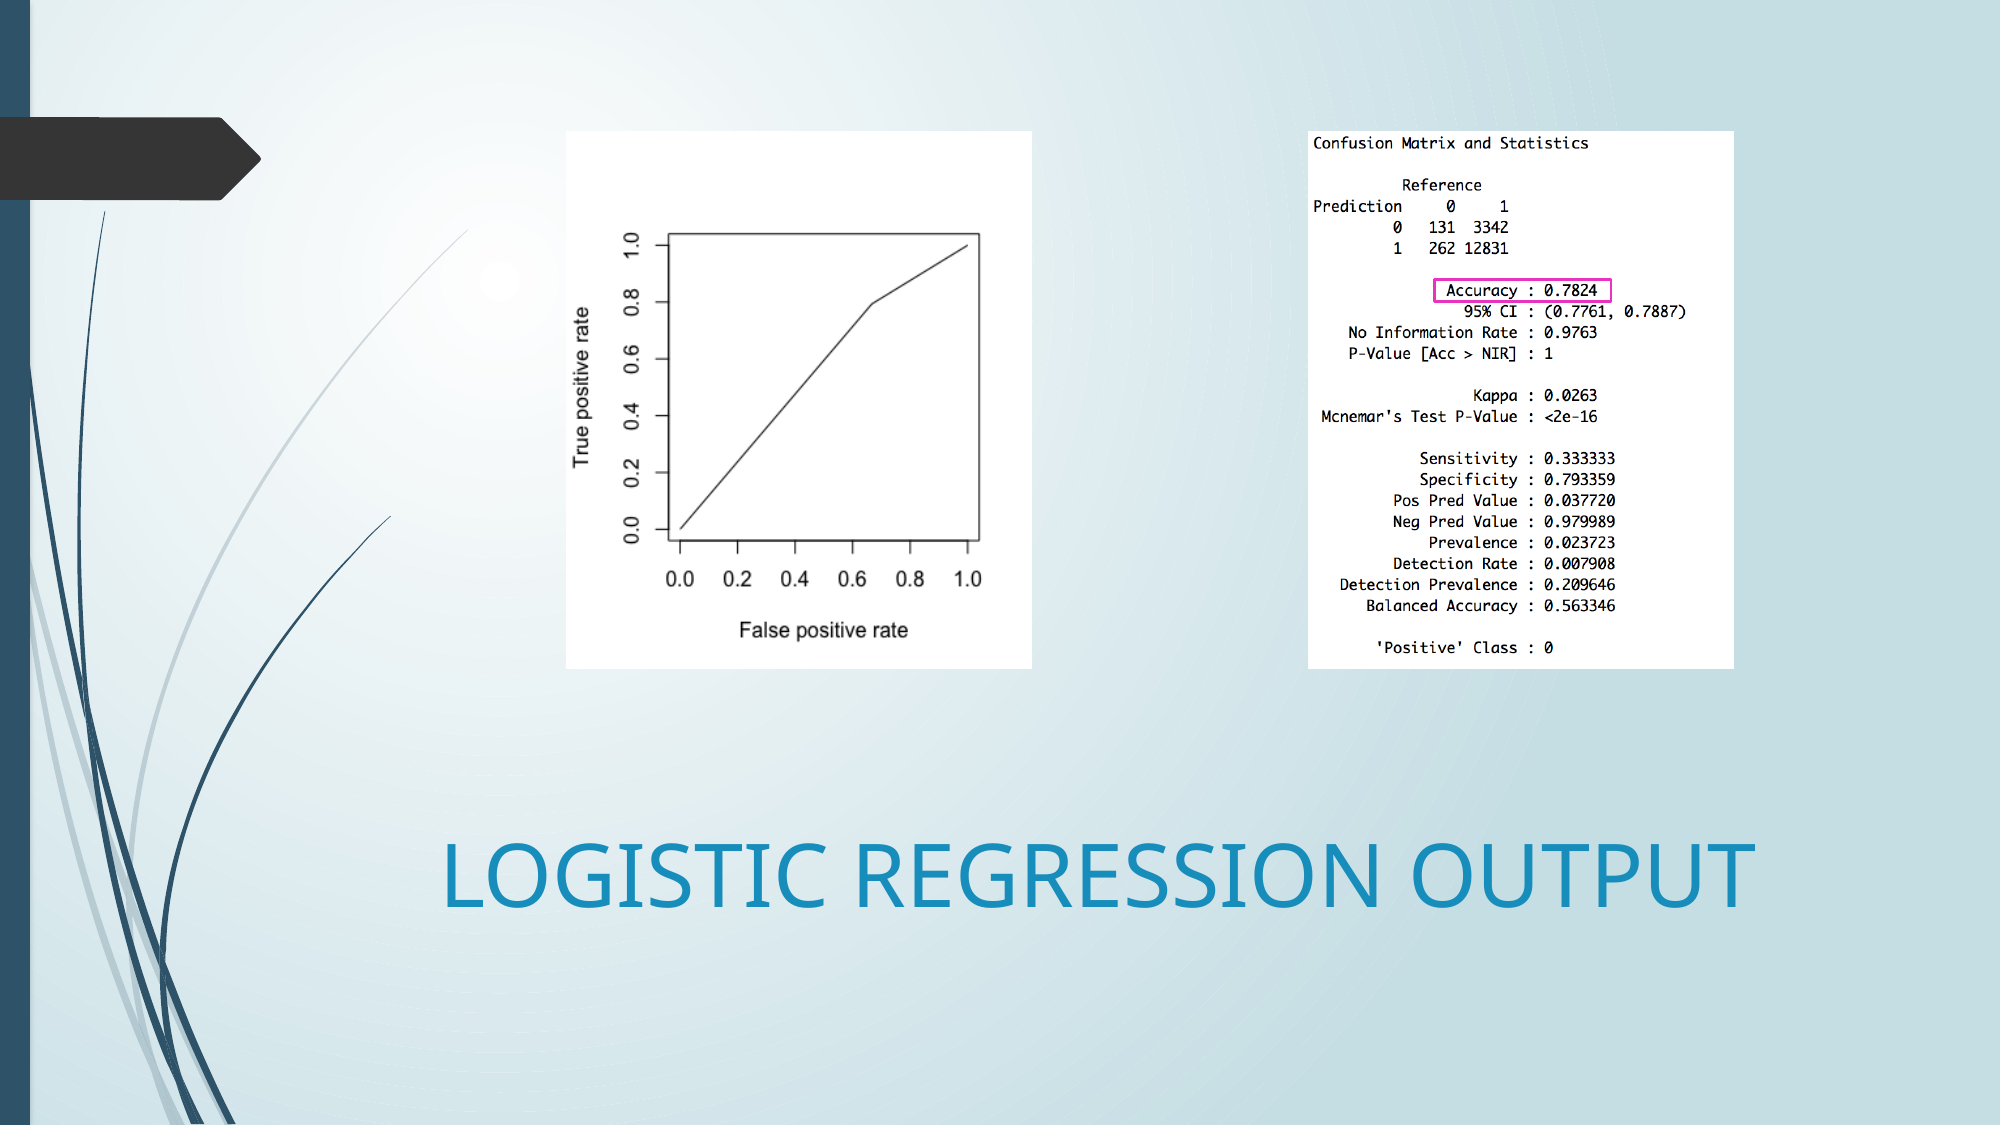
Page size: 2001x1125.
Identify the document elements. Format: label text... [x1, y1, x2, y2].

picture [566, 131, 1032, 669]
title LOGISTIC REGRESSION OUTPUT [424, 743, 1888, 934]
picture [1307, 131, 1734, 669]
